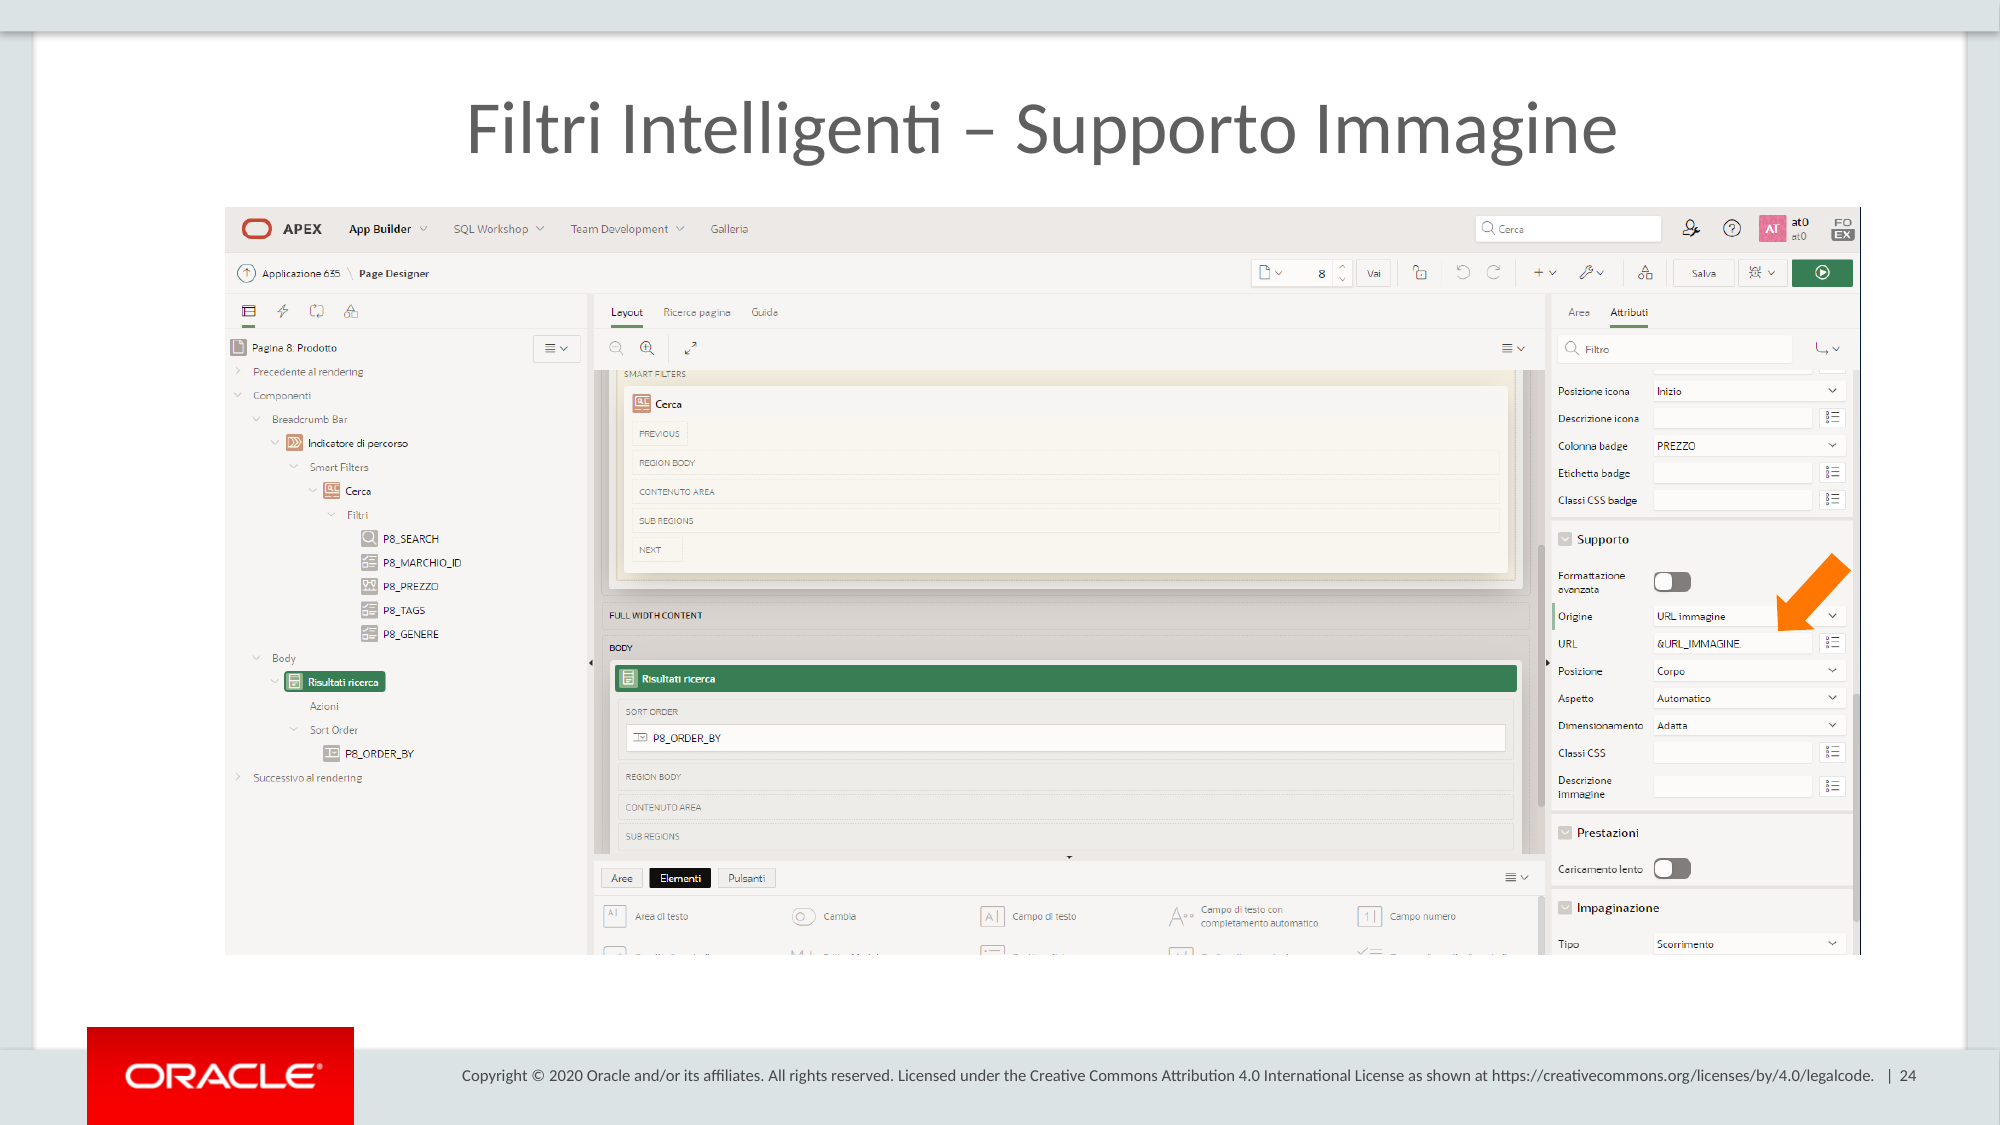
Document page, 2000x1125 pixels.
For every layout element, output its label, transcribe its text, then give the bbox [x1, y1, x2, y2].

title Filtri Intelligenti – Supporto Immagine [466, 66, 1649, 169]
picture [225, 207, 1861, 955]
picture [87, 1027, 354, 1125]
